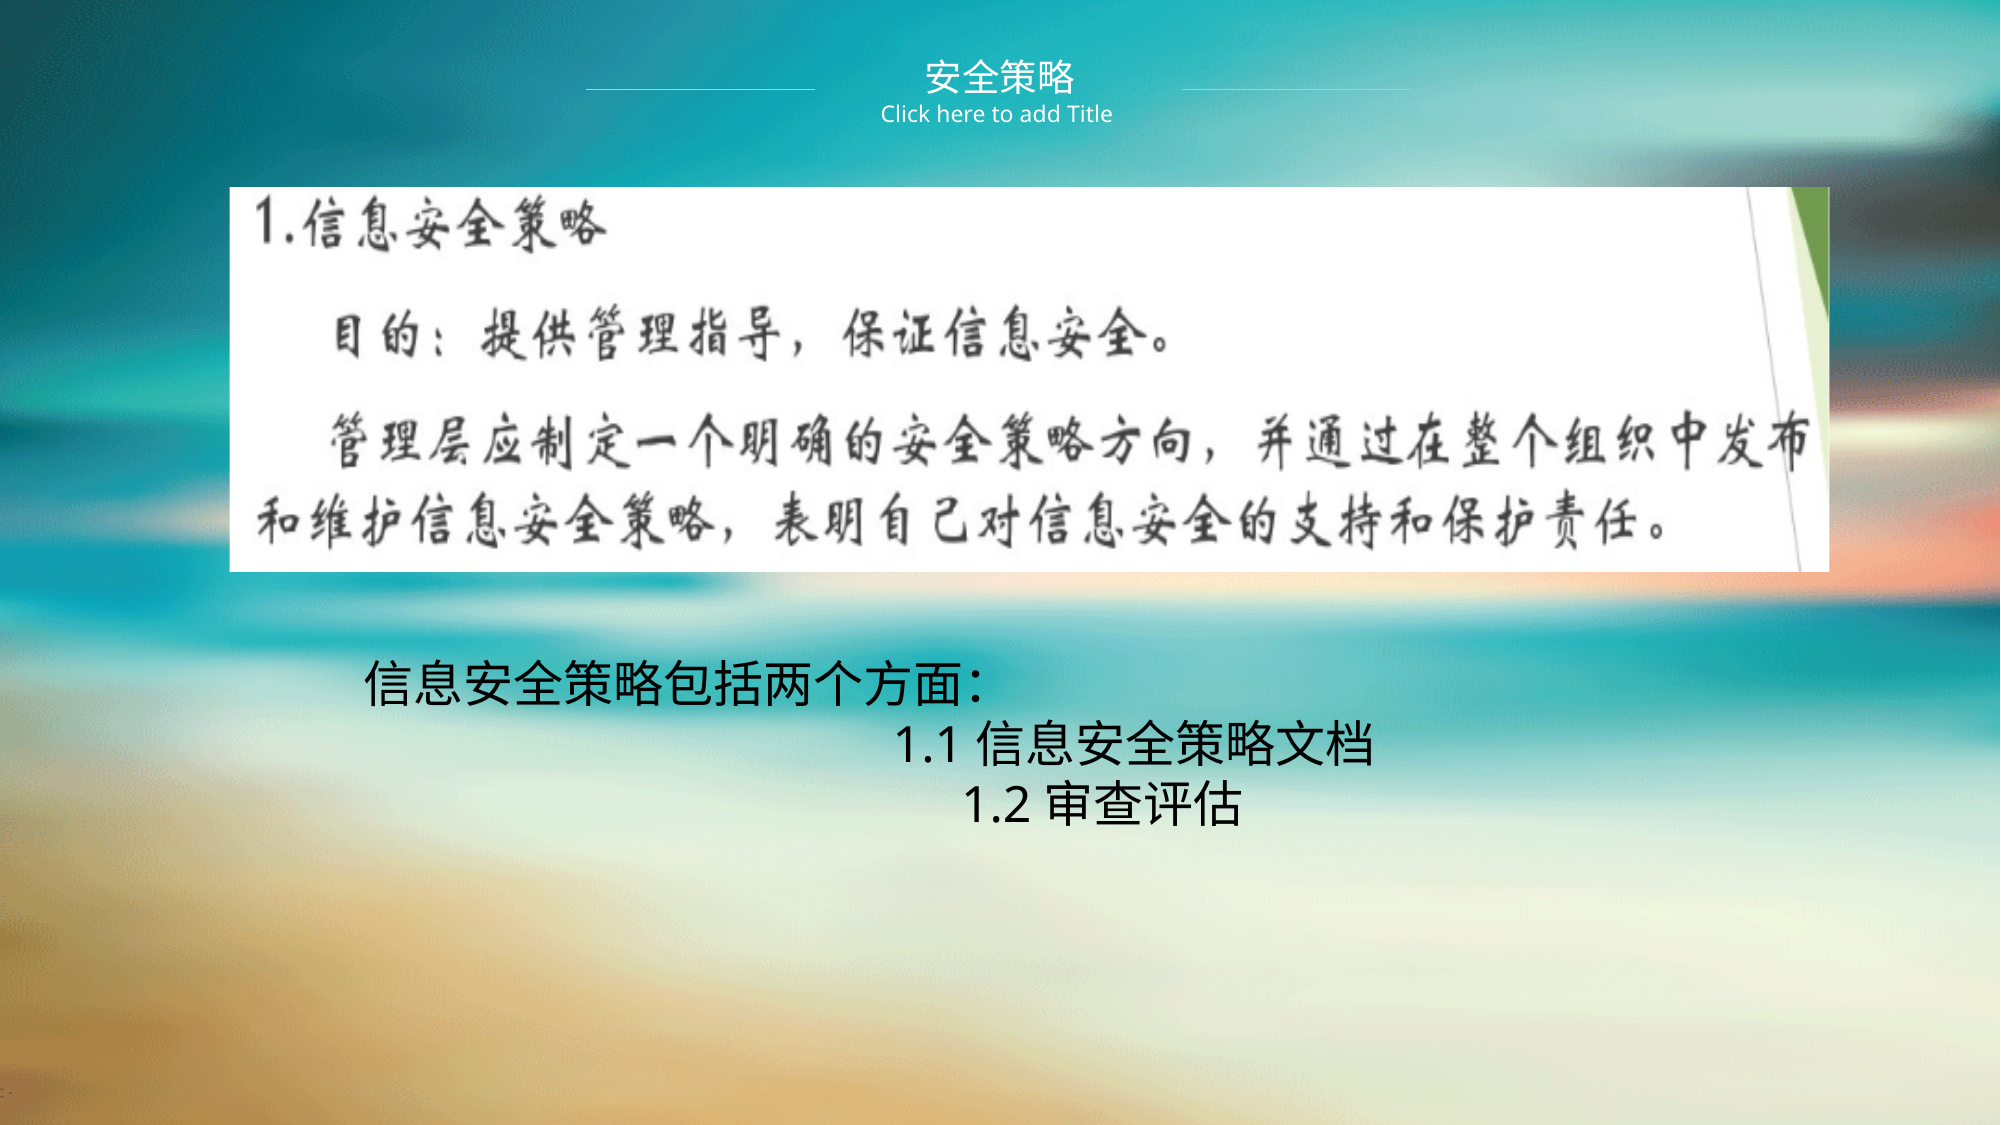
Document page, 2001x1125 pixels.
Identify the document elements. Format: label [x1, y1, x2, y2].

text_box [229, 187, 1830, 572]
picture [0, 0, 2000, 1125]
